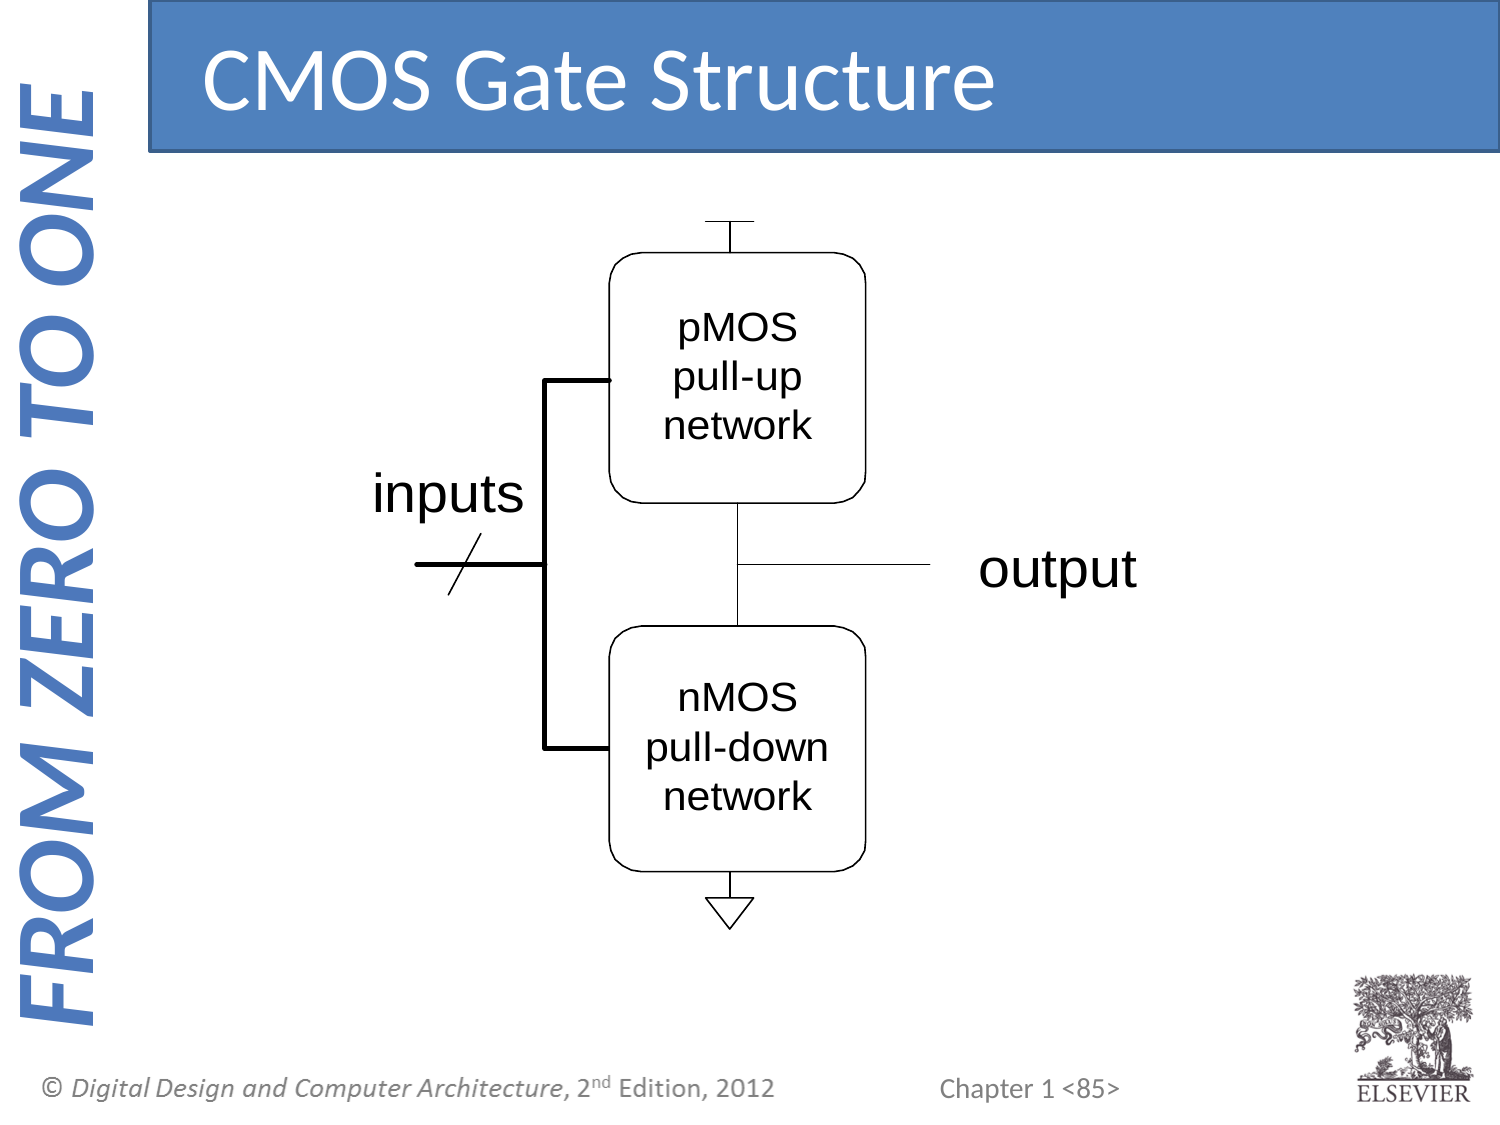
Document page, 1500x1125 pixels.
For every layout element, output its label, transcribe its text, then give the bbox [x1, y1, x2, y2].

picture [0, 0, 1500, 1125]
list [312, 212, 1196, 937]
text_box CMOS Gate Structure [187, 11, 1488, 136]
text_box [87, 174, 1413, 1025]
